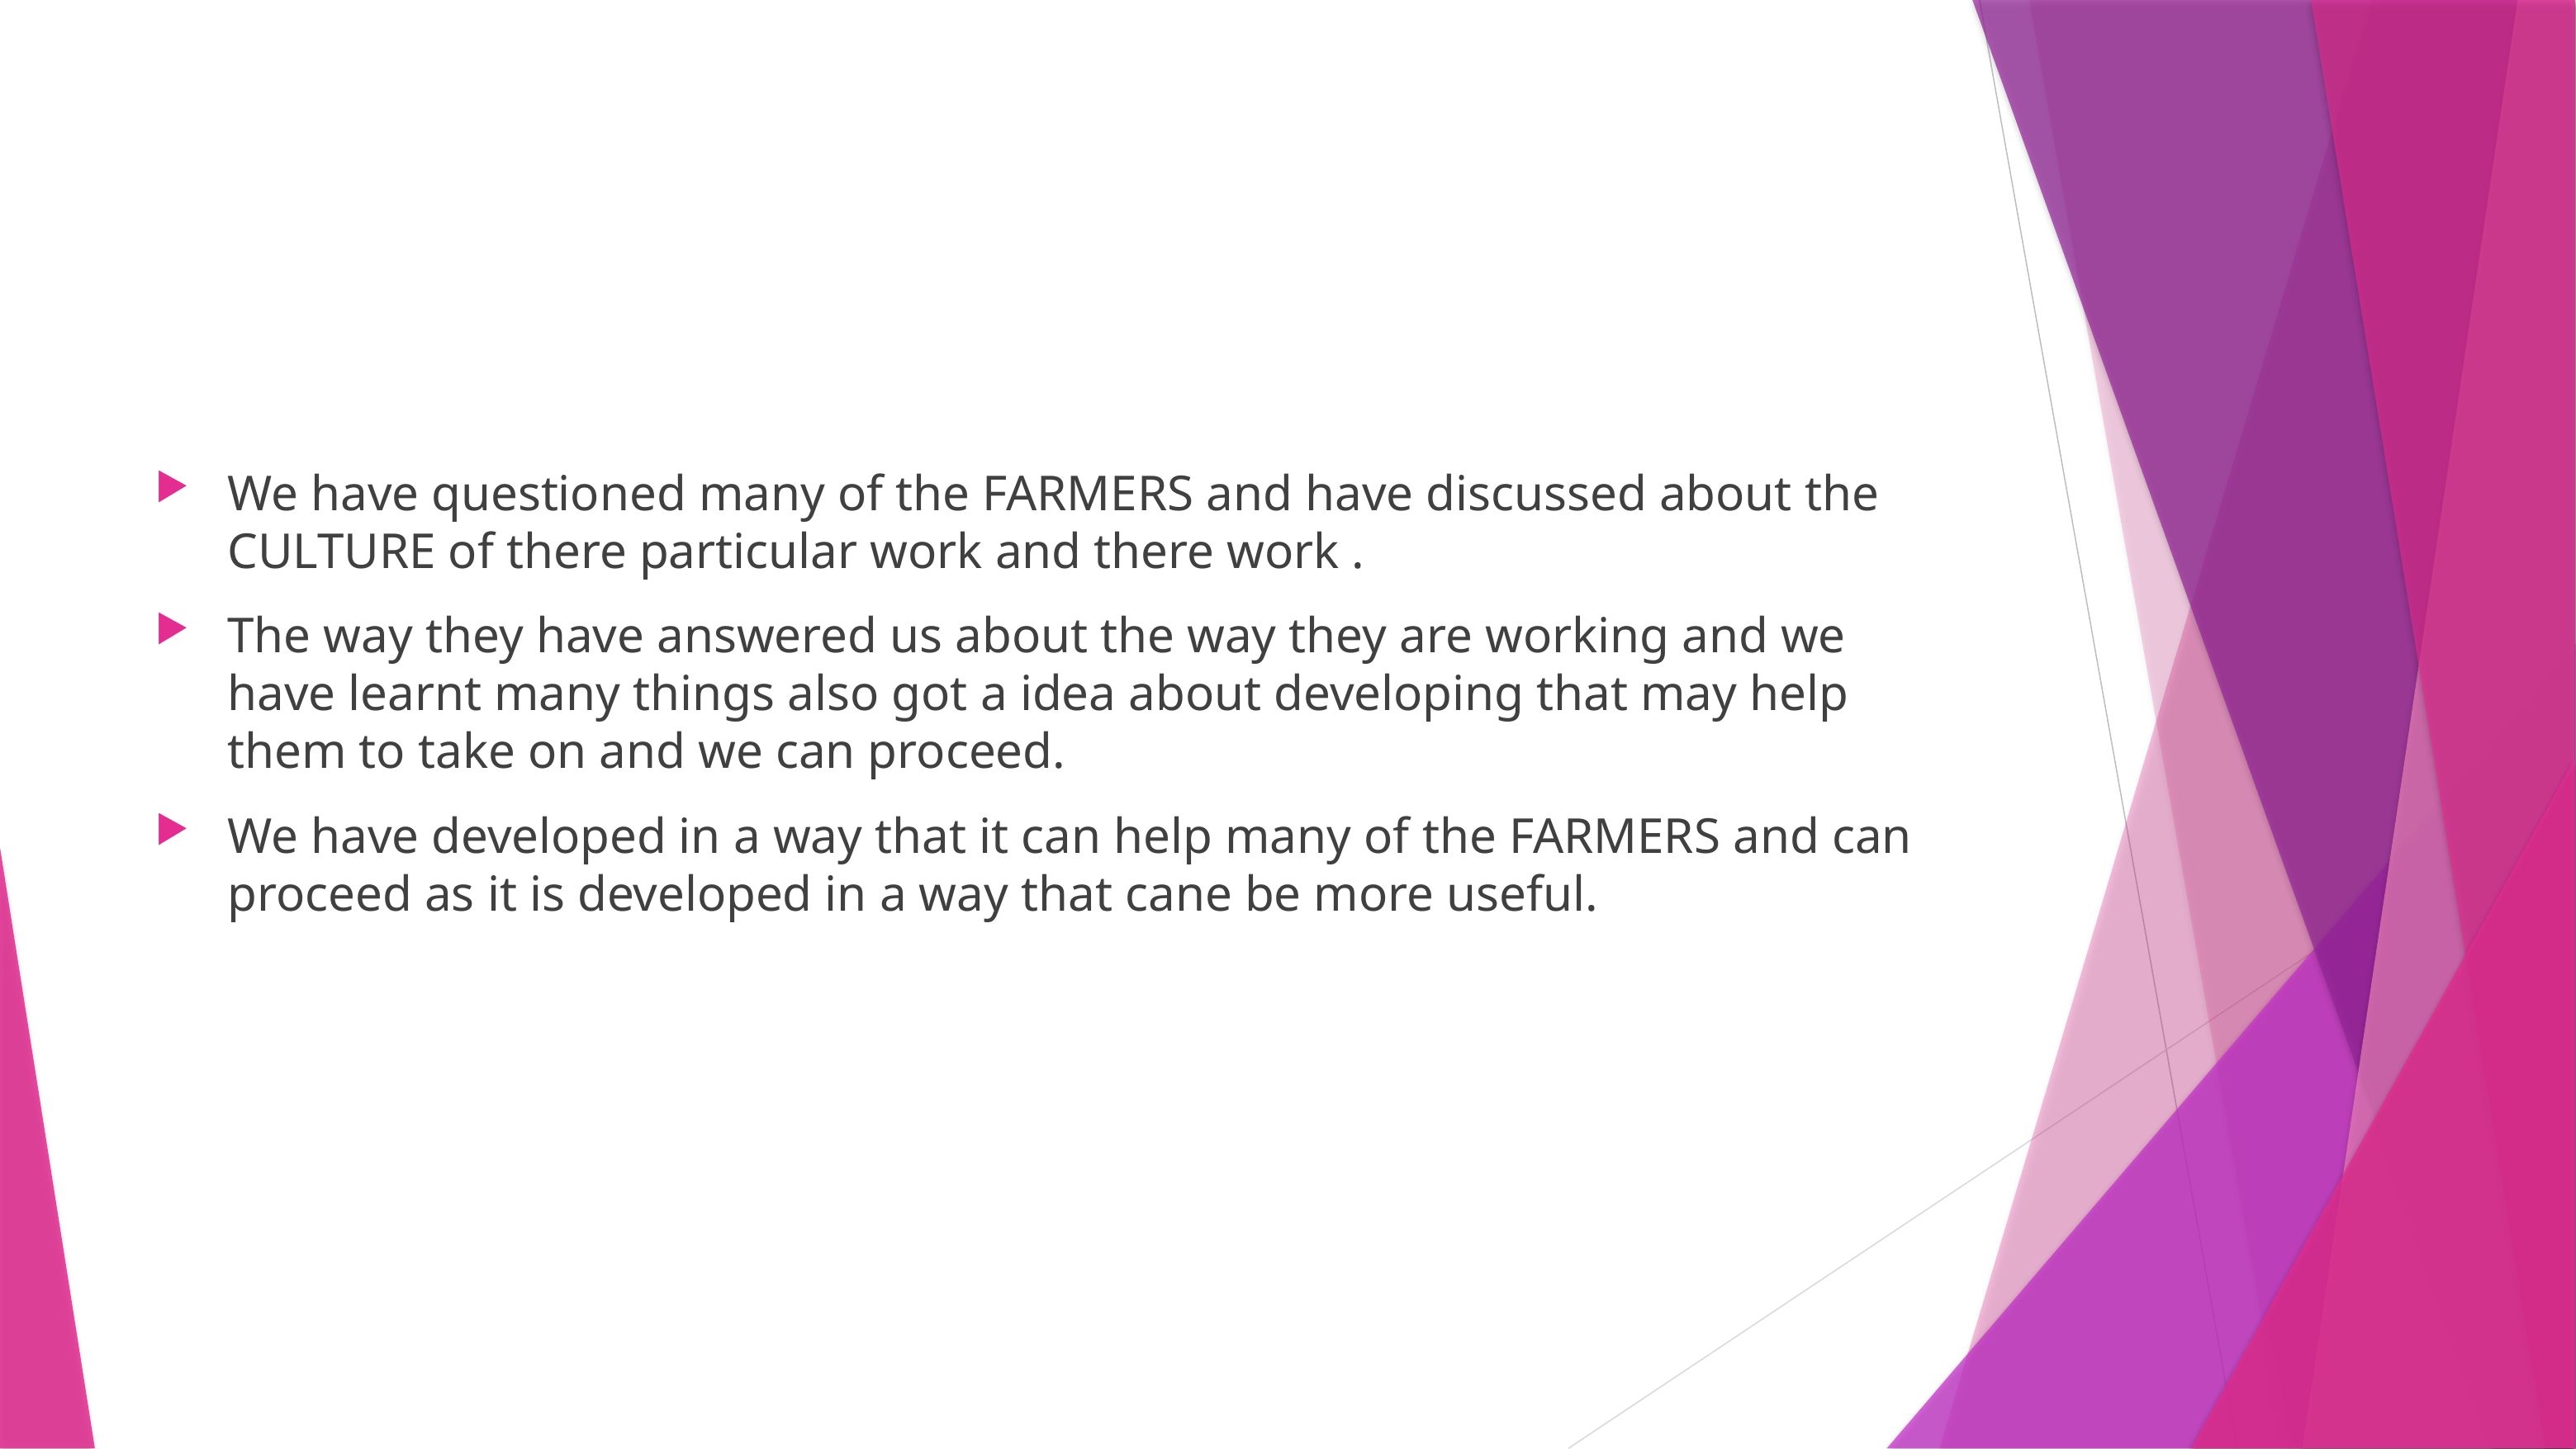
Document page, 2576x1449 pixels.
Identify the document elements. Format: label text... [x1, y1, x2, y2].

list We have questioned many of the FARMERS and have discussed about the CULTURE of there particular work and there work . The way they have answered us about the way they are working and we have learnt many things also got a idea about developing that may help them to take on and we can proceed. We have developed in a way that it can help many of the FARMERS and can proceed as it is developed in a way that cane be more useful. [142, 456, 1960, 1276]
